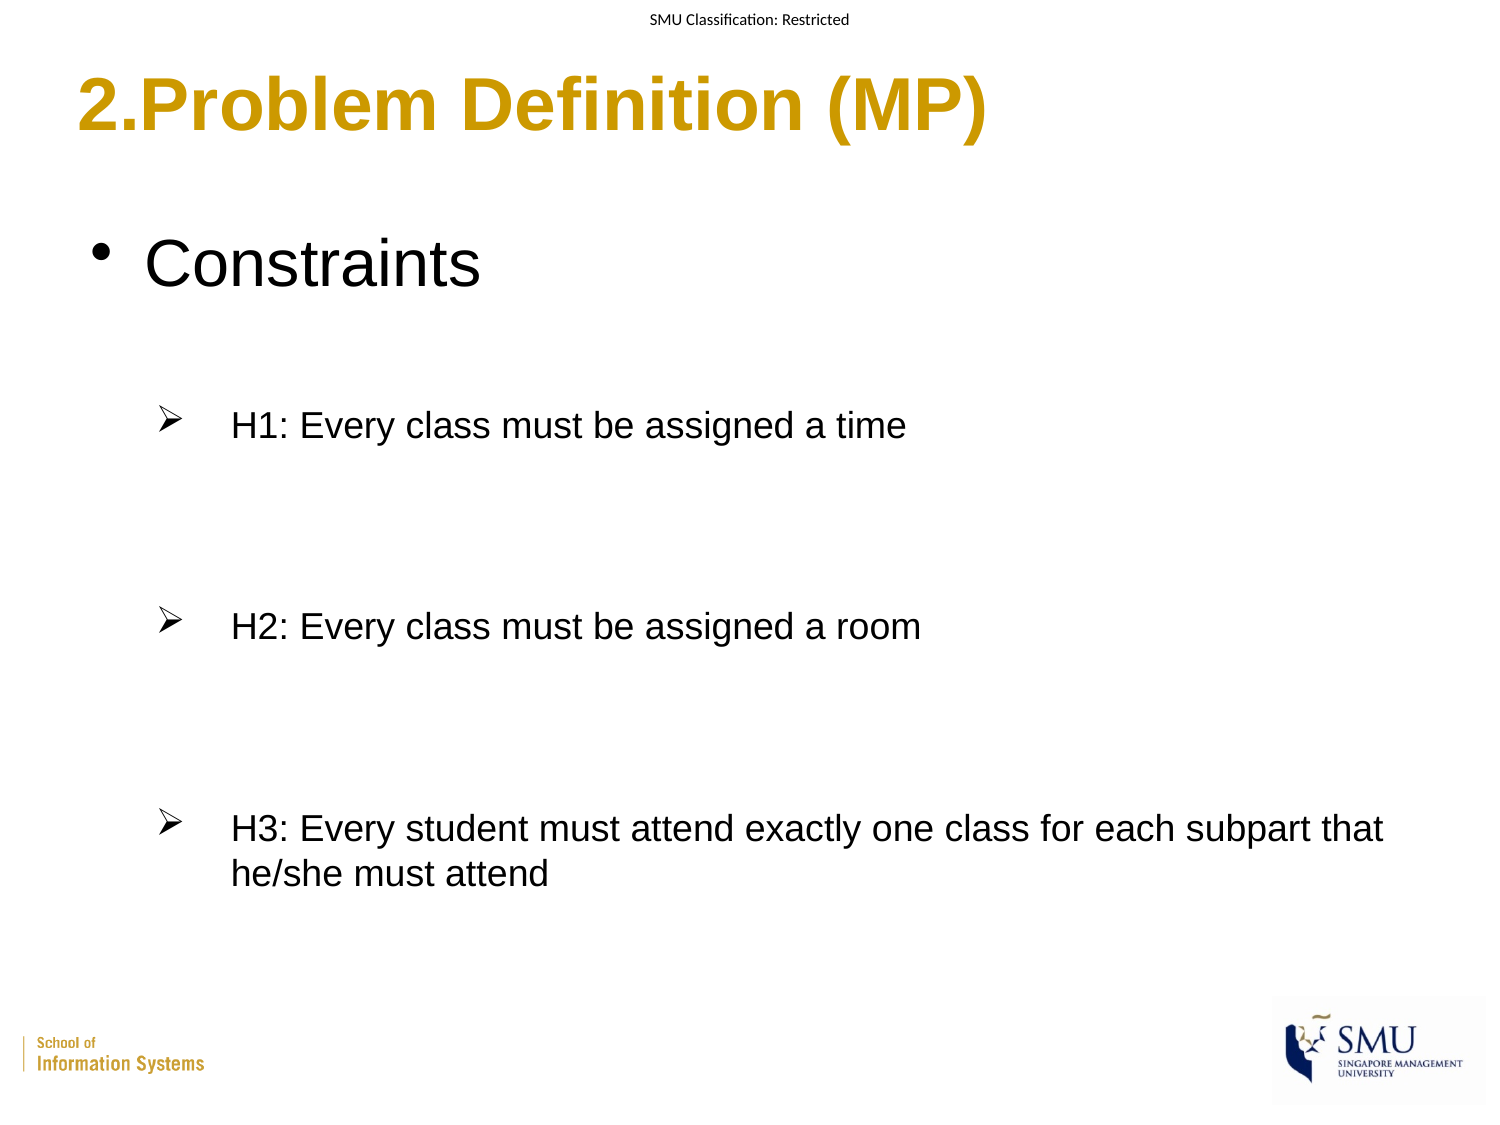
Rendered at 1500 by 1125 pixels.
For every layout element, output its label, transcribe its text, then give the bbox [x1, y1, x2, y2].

title 2.Problem Definition (MP) [62, 47, 1425, 154]
picture [1272, 996, 1486, 1105]
picture [8, 1029, 209, 1081]
list Constraints H1: Every class must be assigned a time H2: Every class must be assigned a room H3: Every student must attend exactly one class for each subpart that he/she must attend [75, 212, 1425, 978]
